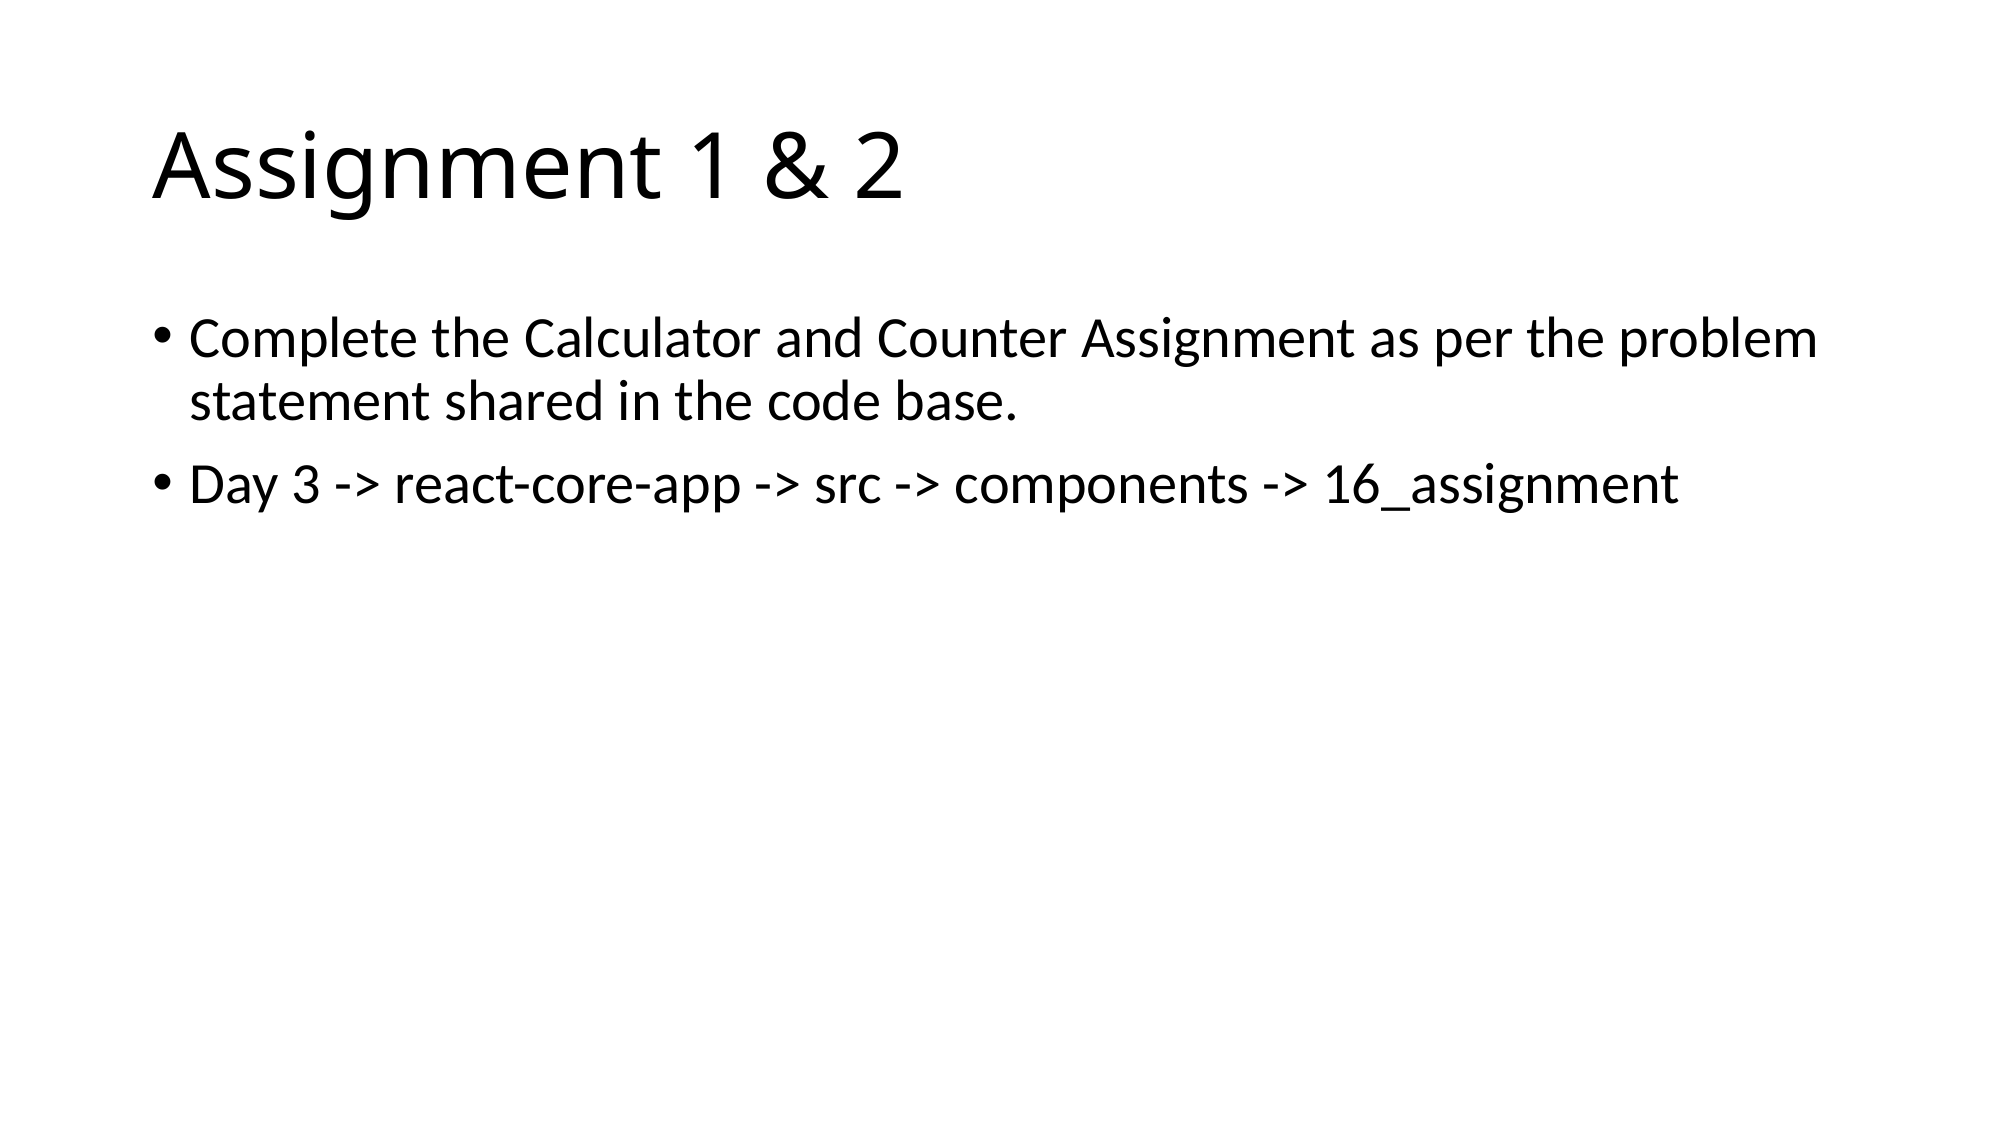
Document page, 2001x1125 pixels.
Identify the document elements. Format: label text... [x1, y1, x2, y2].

list Complete the Calculator and Counter Assignment as per the problem statement shared in the code base. Day 3 -> react-core-app -> src -> components -> 16_assignment [137, 299, 1863, 1014]
title Assignment 1 & 2 [137, 59, 1863, 278]
